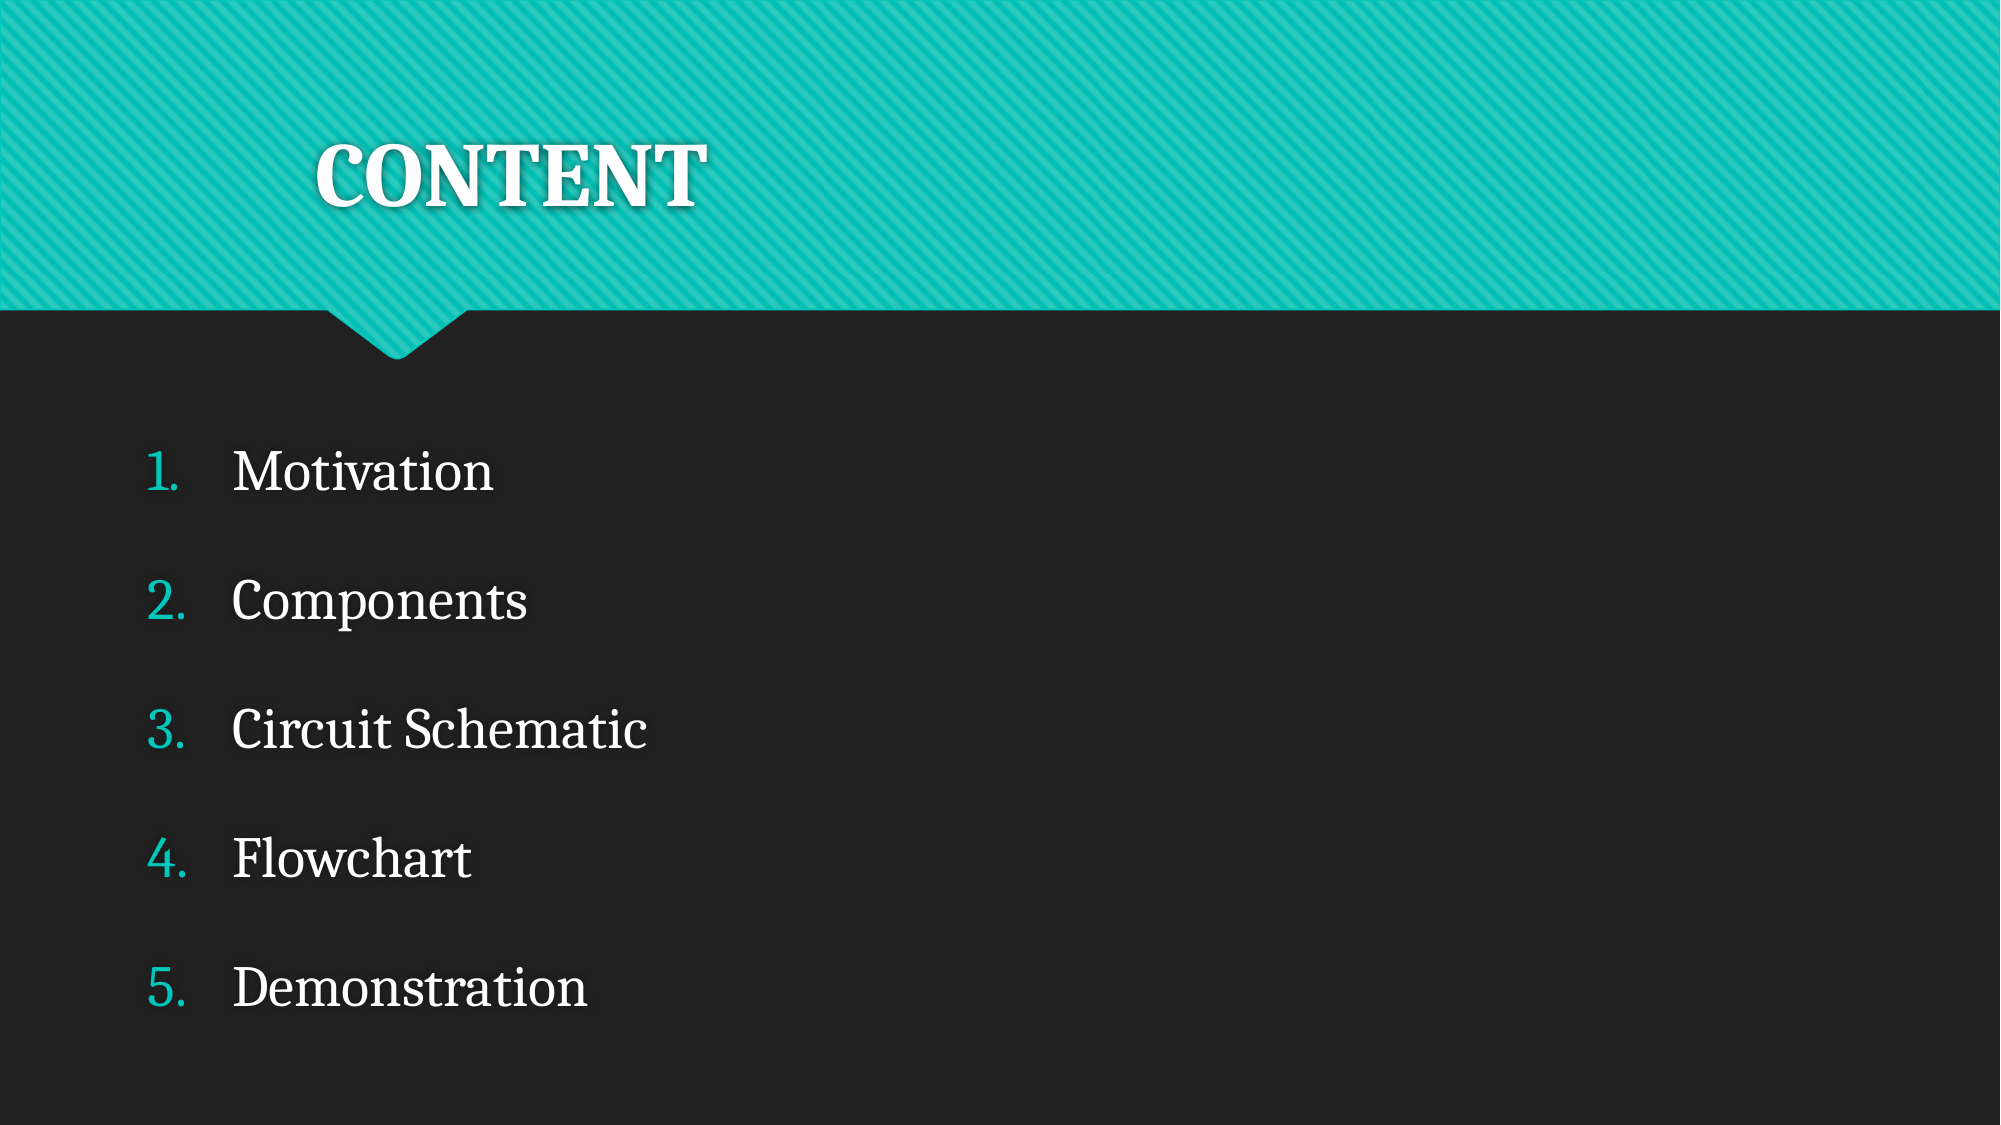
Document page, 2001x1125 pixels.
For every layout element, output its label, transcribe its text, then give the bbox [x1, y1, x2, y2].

text_box Motivation Components Circuit Schematic Flowchart Demonstration [132, 362, 1000, 1125]
title CONTENT [0, 73, 2000, 233]
